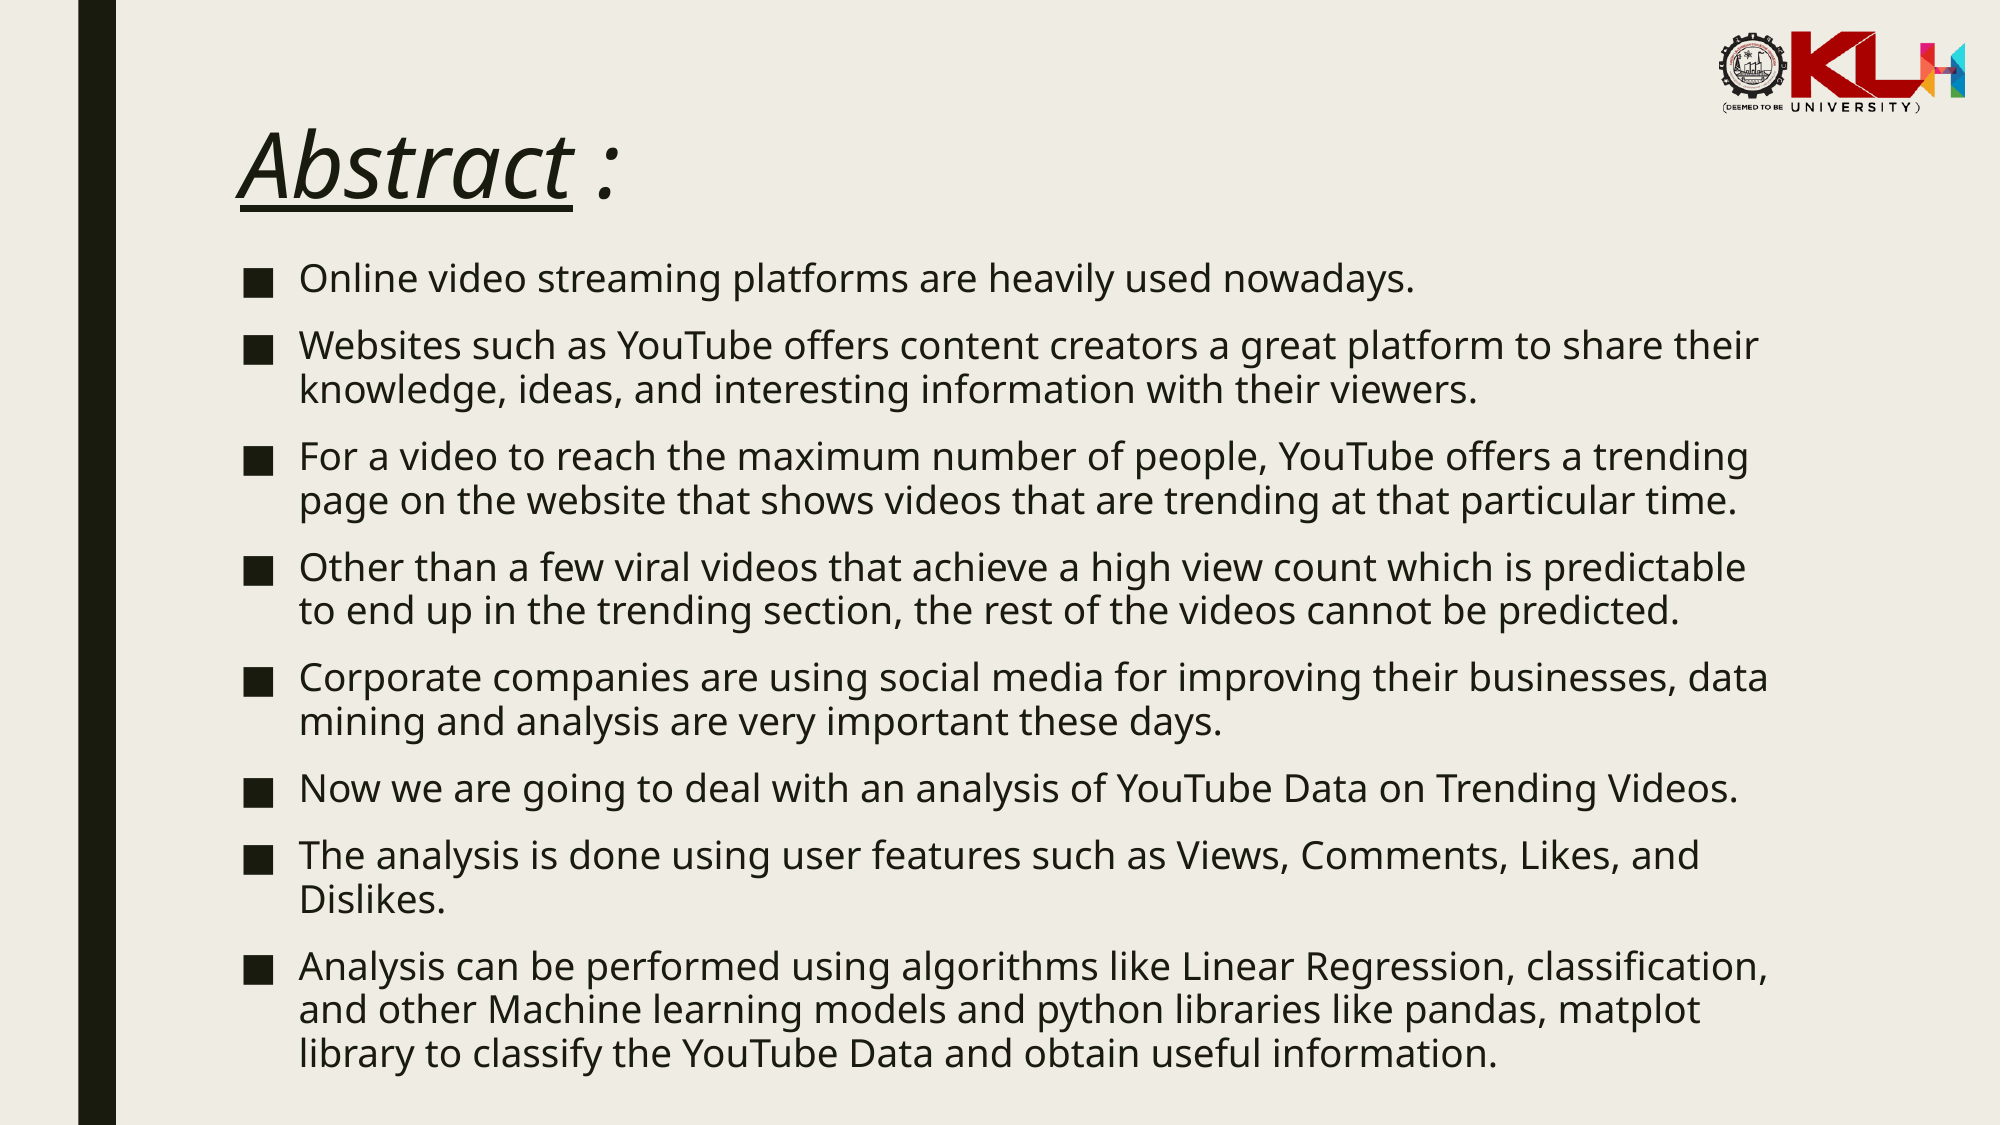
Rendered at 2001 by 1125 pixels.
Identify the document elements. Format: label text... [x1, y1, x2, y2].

title Abstract : [225, 112, 1800, 250]
list Online video streaming platforms are heavily used nowadays. Websites such as YouTube offers content creators a great platform to share their knowledge, ideas, and interesting information with their viewers. For a video to reach the maximum number of people, YouTube offers a trending page on the website that shows videos that are trending at that particular time. Other than a few viral videos that achieve a high view count which is predictable to end up in the trending section, the rest of the videos cannot be predicted. Corporate companies are using social media for improving their businesses, data mining and analysis are very important these days. Now we are going to deal with an analysis of YouTube Data on Trending Videos. The analysis is done using user features such as Views, Comments, Likes, and Dislikes. Analysis can be performed using algorithms like Linear Regression, classification, and other Machine learning models and python libraries like pandas, matplot library to classify the YouTube Data and obtain useful information. [225, 250, 1800, 1125]
picture [1713, 0, 1973, 140]
